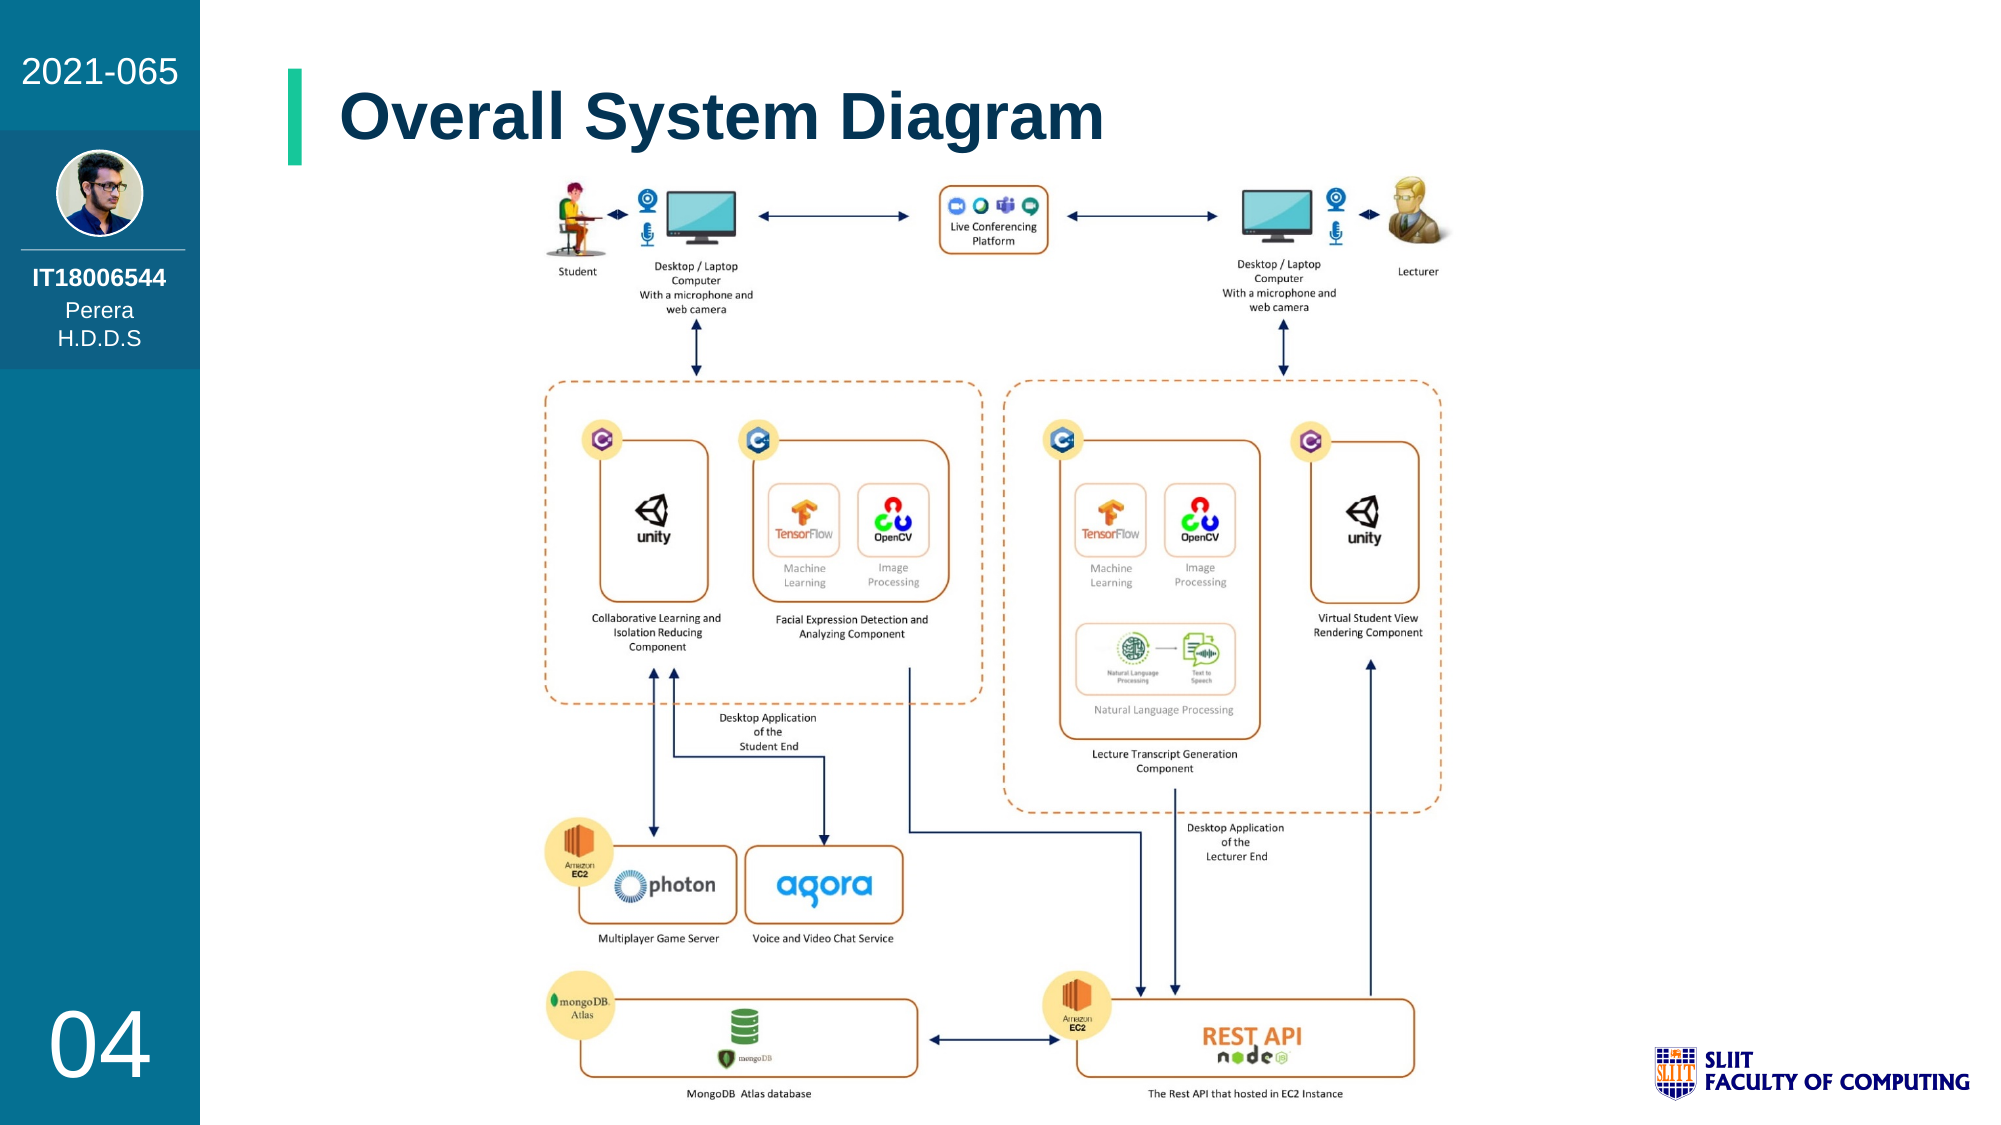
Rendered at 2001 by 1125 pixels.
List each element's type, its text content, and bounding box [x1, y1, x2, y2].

text_box IT18006544 [17, 253, 182, 288]
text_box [287, 65, 1126, 166]
text_box [56, 149, 144, 237]
picture [1637, 1027, 1983, 1118]
picture [476, 161, 1524, 1120]
text_box 04 [32, 977, 168, 1103]
text_box Perera H.D.D.S [9, 288, 190, 359]
